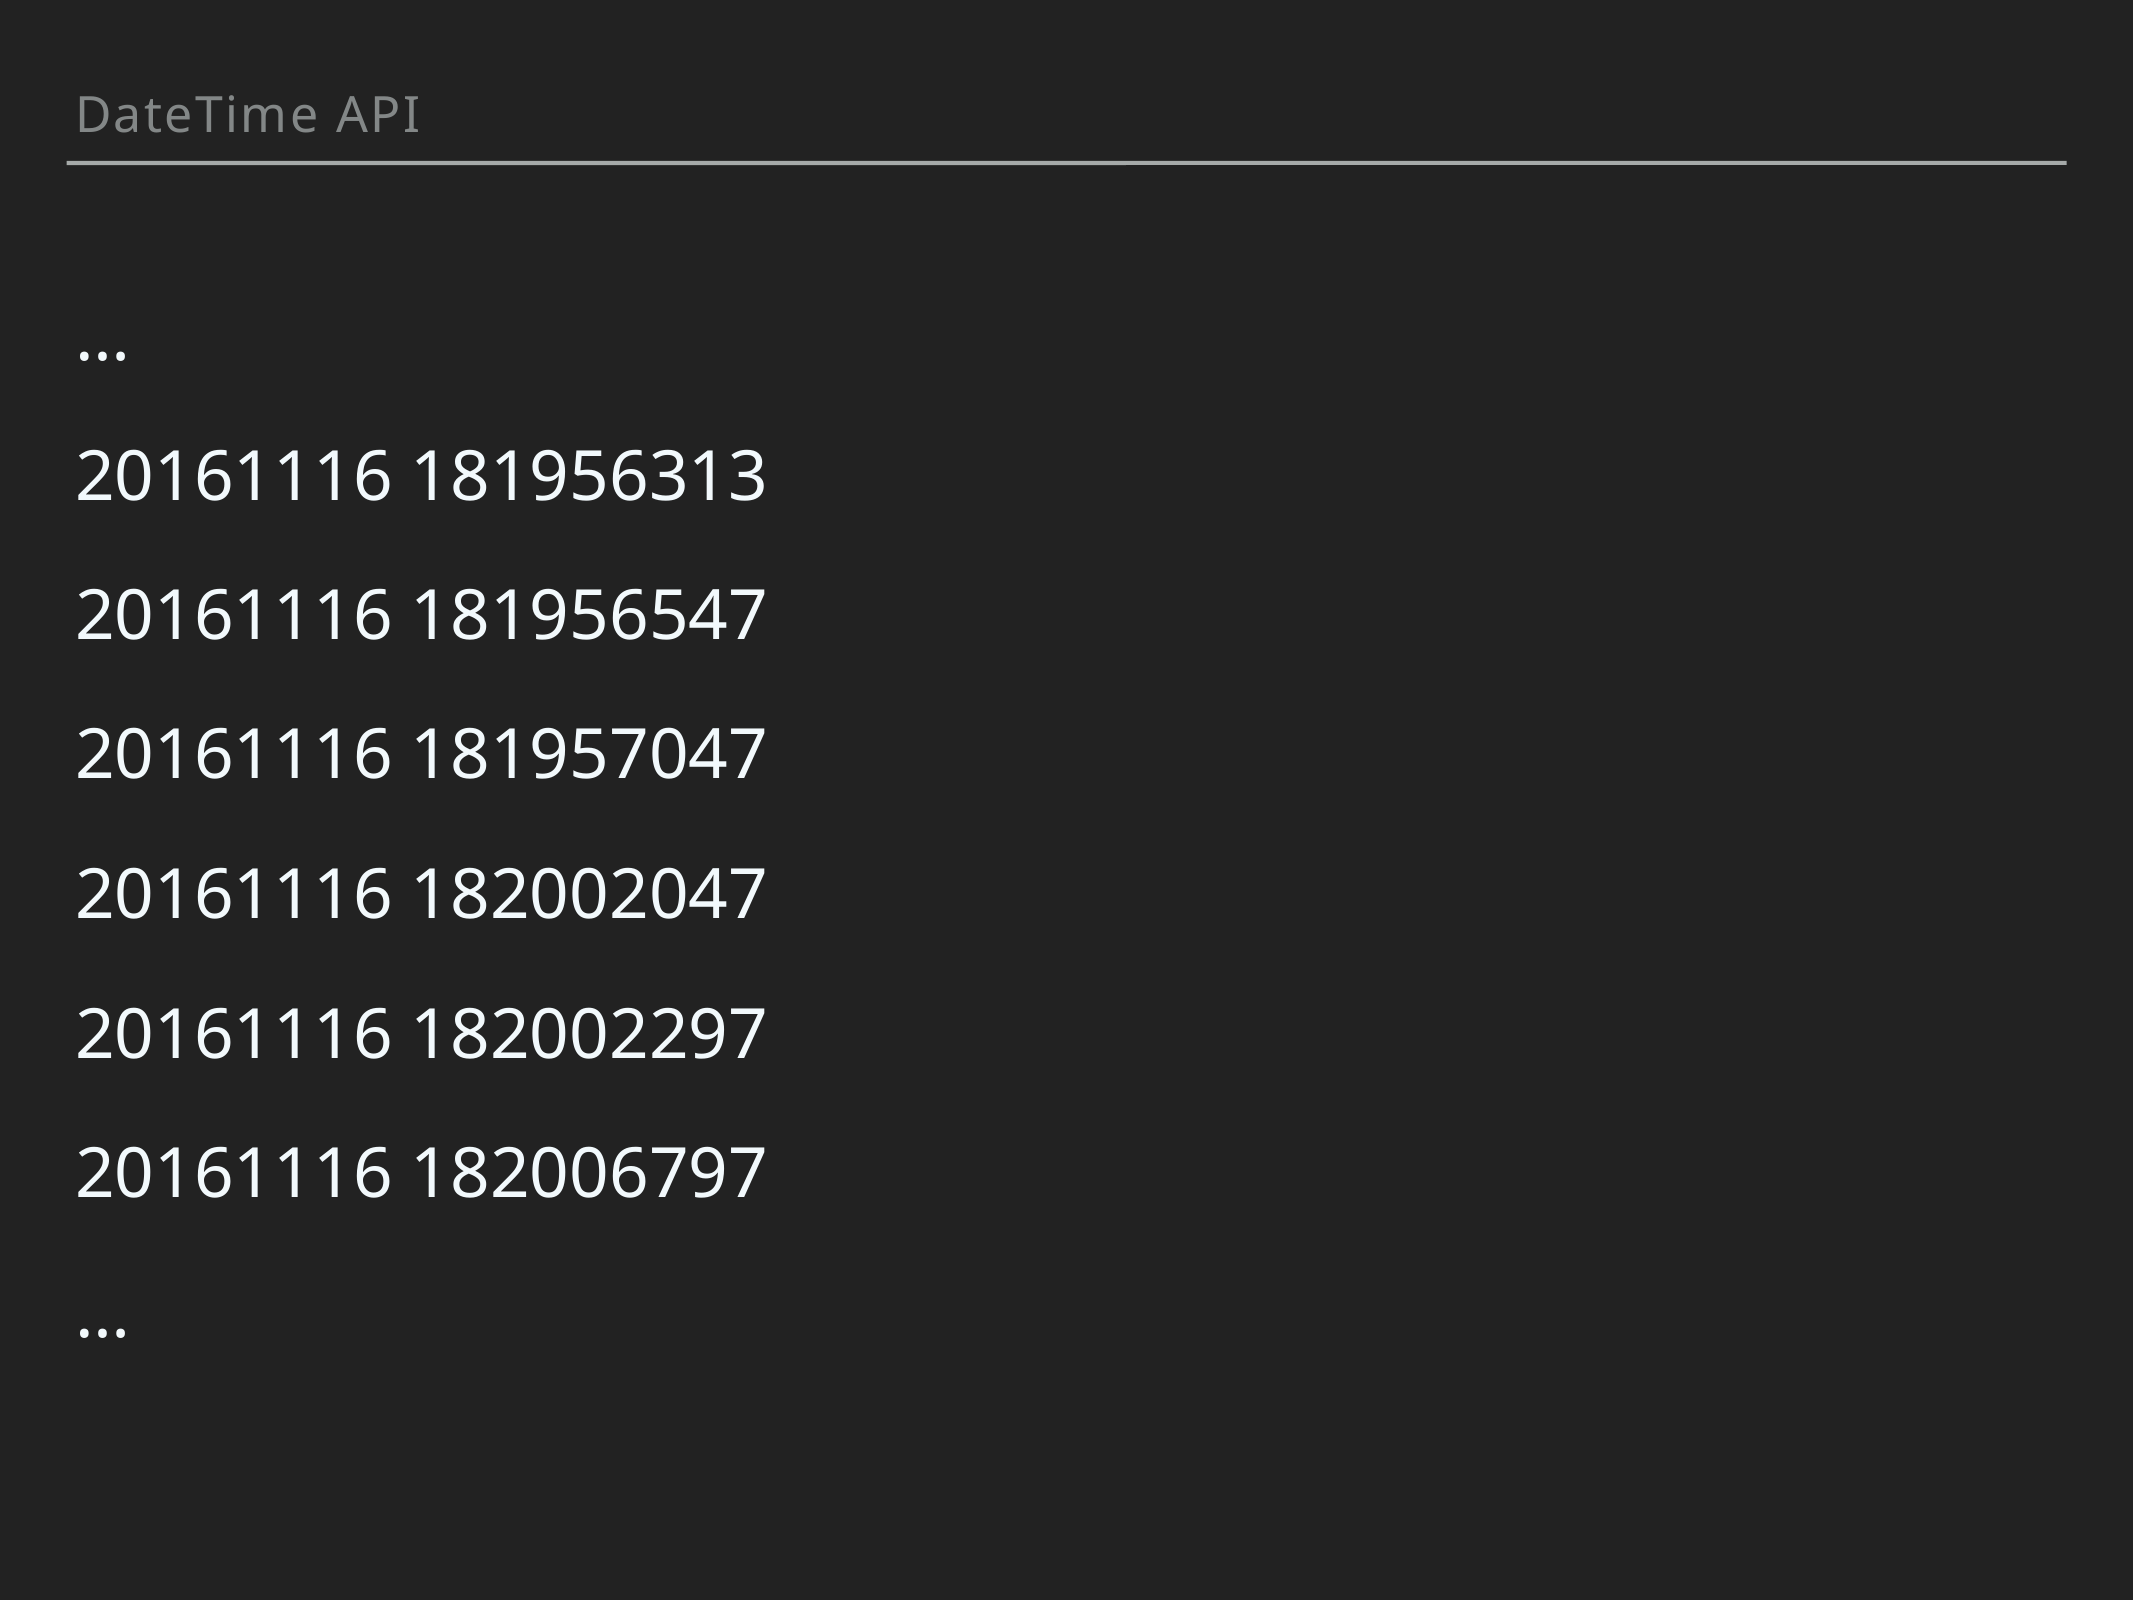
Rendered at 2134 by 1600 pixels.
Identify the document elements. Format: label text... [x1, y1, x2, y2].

list … 20161116 181956313 20161116 181956547 20161116 181957047 20161116 182002047 20161116 182002297 20161116 182006797 … [66, 282, 2068, 1456]
list DateTime API [66, 74, 1901, 151]
